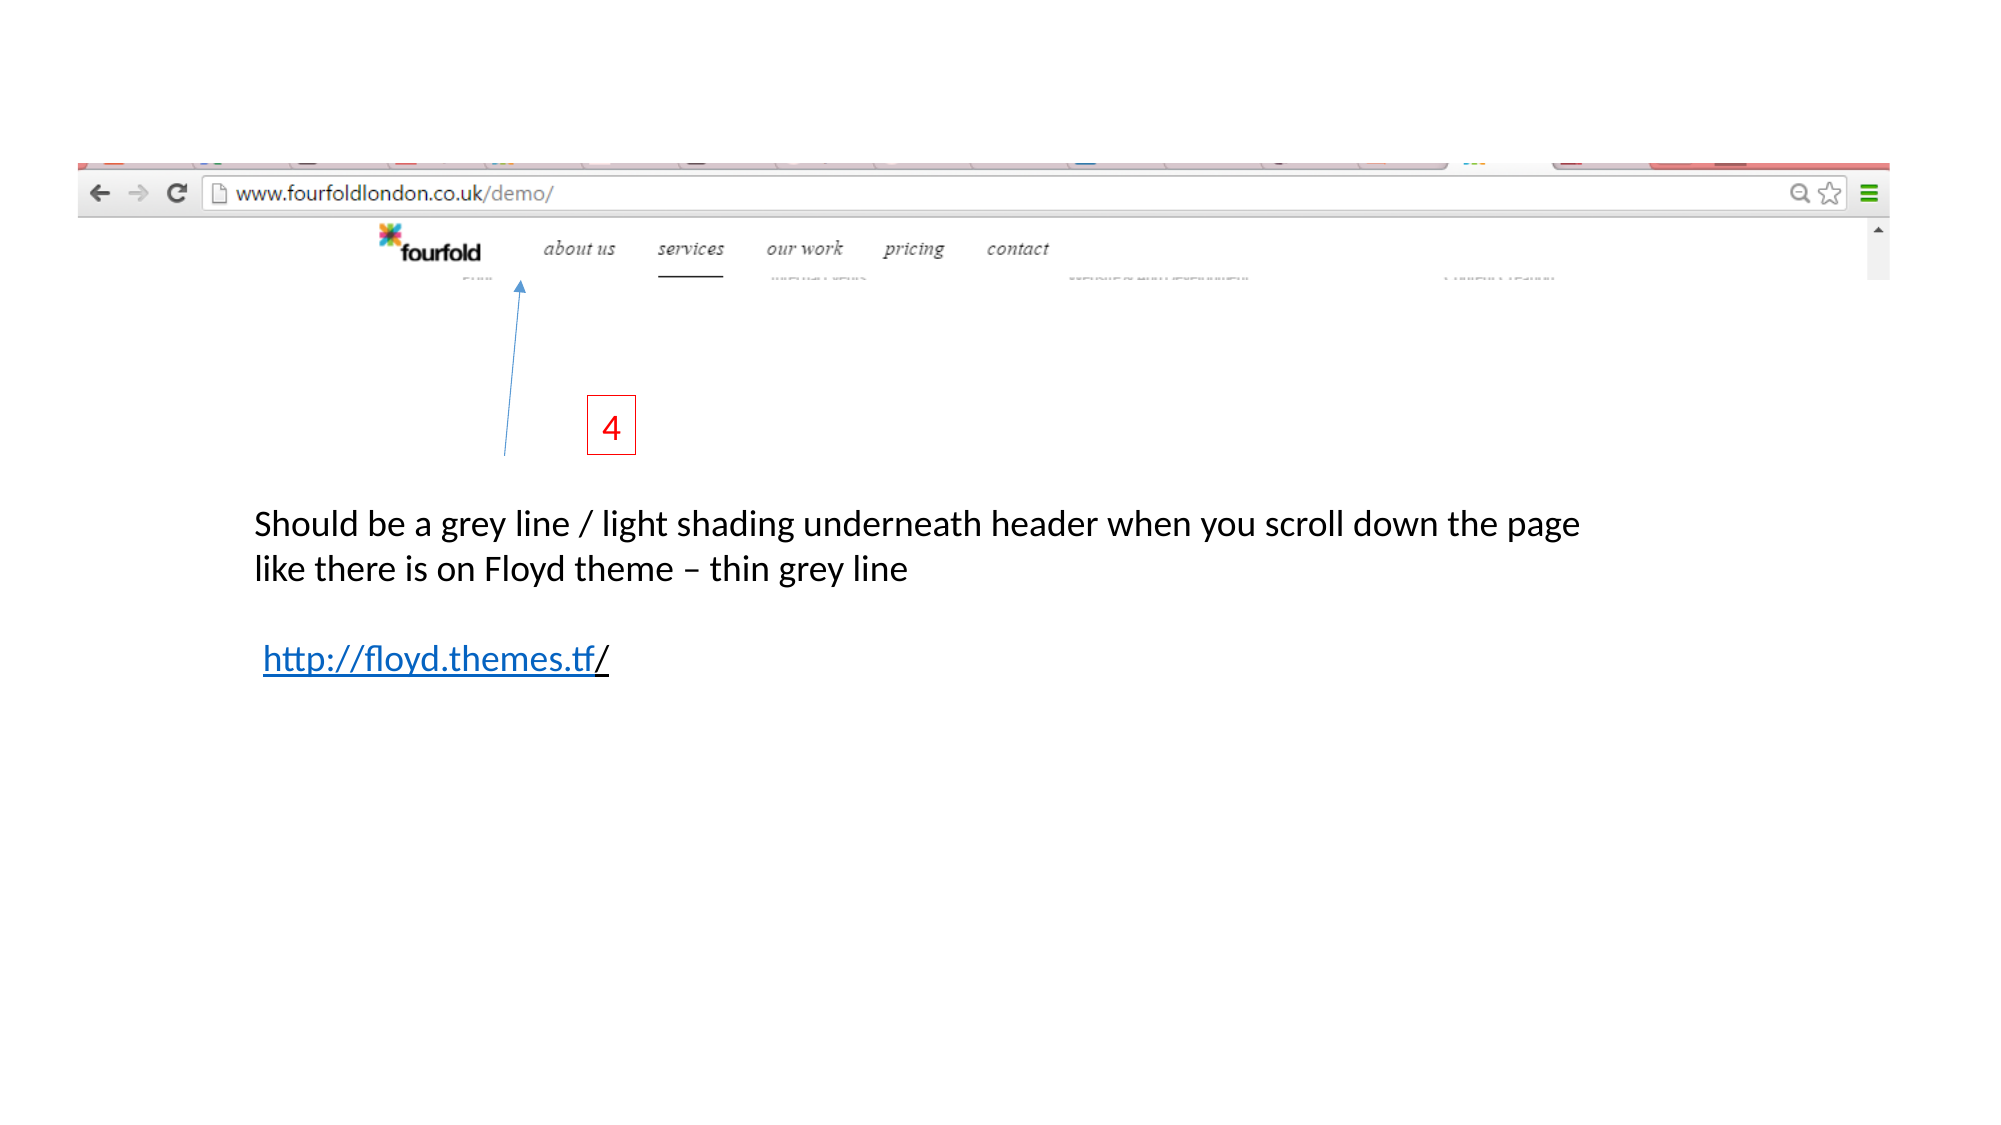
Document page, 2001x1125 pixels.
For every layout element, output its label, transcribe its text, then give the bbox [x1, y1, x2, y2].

text_box Should be a grey line / light shading underneath header when you scroll down the page like there is on Floyd theme – thin grey line http://floyd.themes.tf/ [239, 491, 1606, 687]
picture [77, 162, 1890, 280]
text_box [504, 280, 521, 456]
text_box 4 [587, 395, 636, 455]
